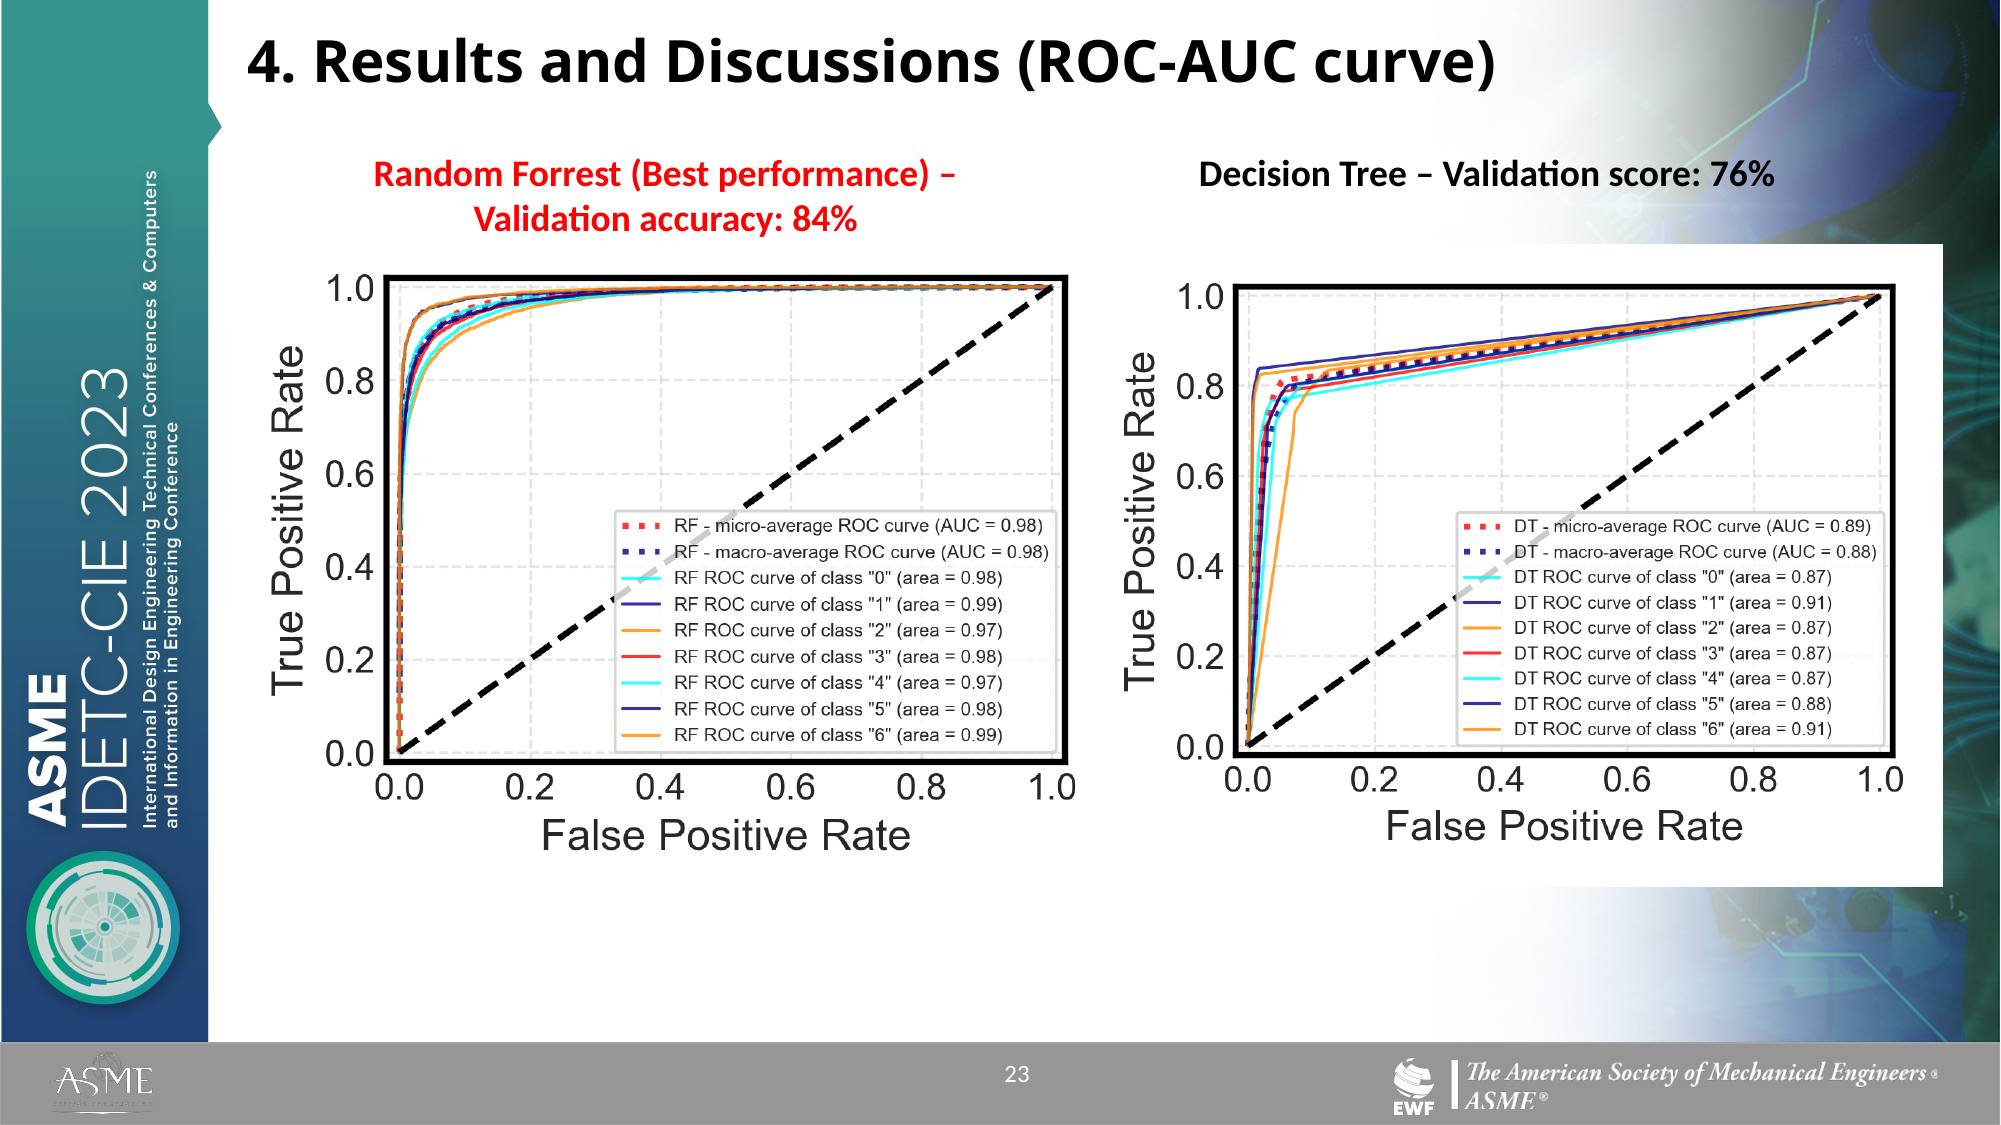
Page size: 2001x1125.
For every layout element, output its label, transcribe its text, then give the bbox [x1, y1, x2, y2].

picture [232, 0, 2000, 1042]
text_box Random Forrest (Best performance) – Validation accuracy: 84% [300, 141, 1031, 234]
picture [0, 0, 222, 1042]
picture [1394, 1058, 1434, 1115]
text_box 4. Results and Discussions (ROC-AUC curve) [232, 16, 1604, 102]
text_box Decision Tree – Validation score: 76% [1122, 141, 1853, 202]
slide_number 23 [594, 1042, 1045, 1103]
picture [49, 1052, 153, 1114]
